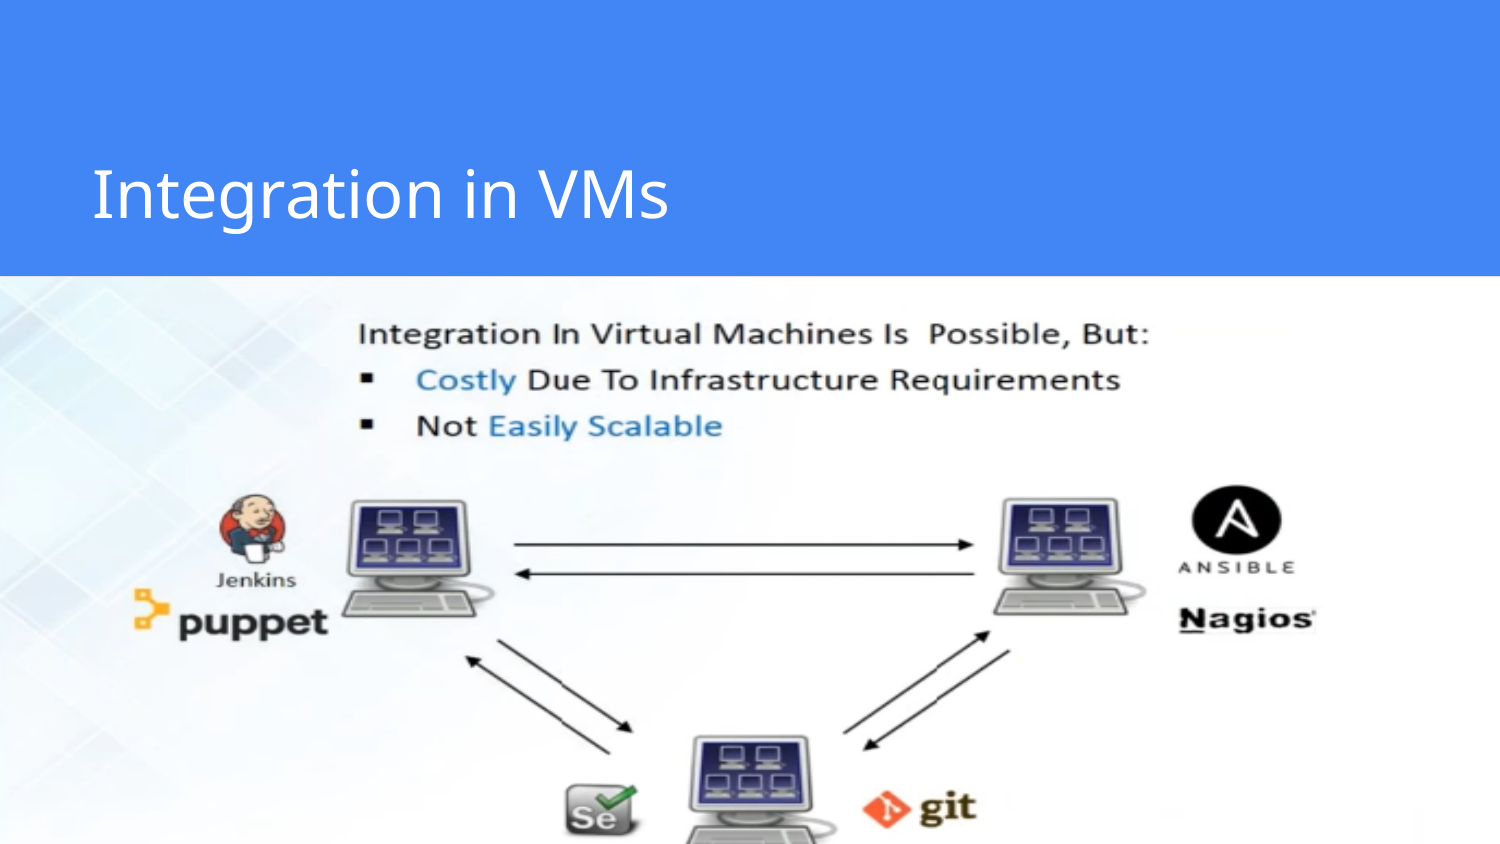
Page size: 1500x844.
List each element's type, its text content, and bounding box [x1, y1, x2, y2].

title Integration in VMs [77, 121, 1427, 248]
picture [0, 277, 1500, 844]
